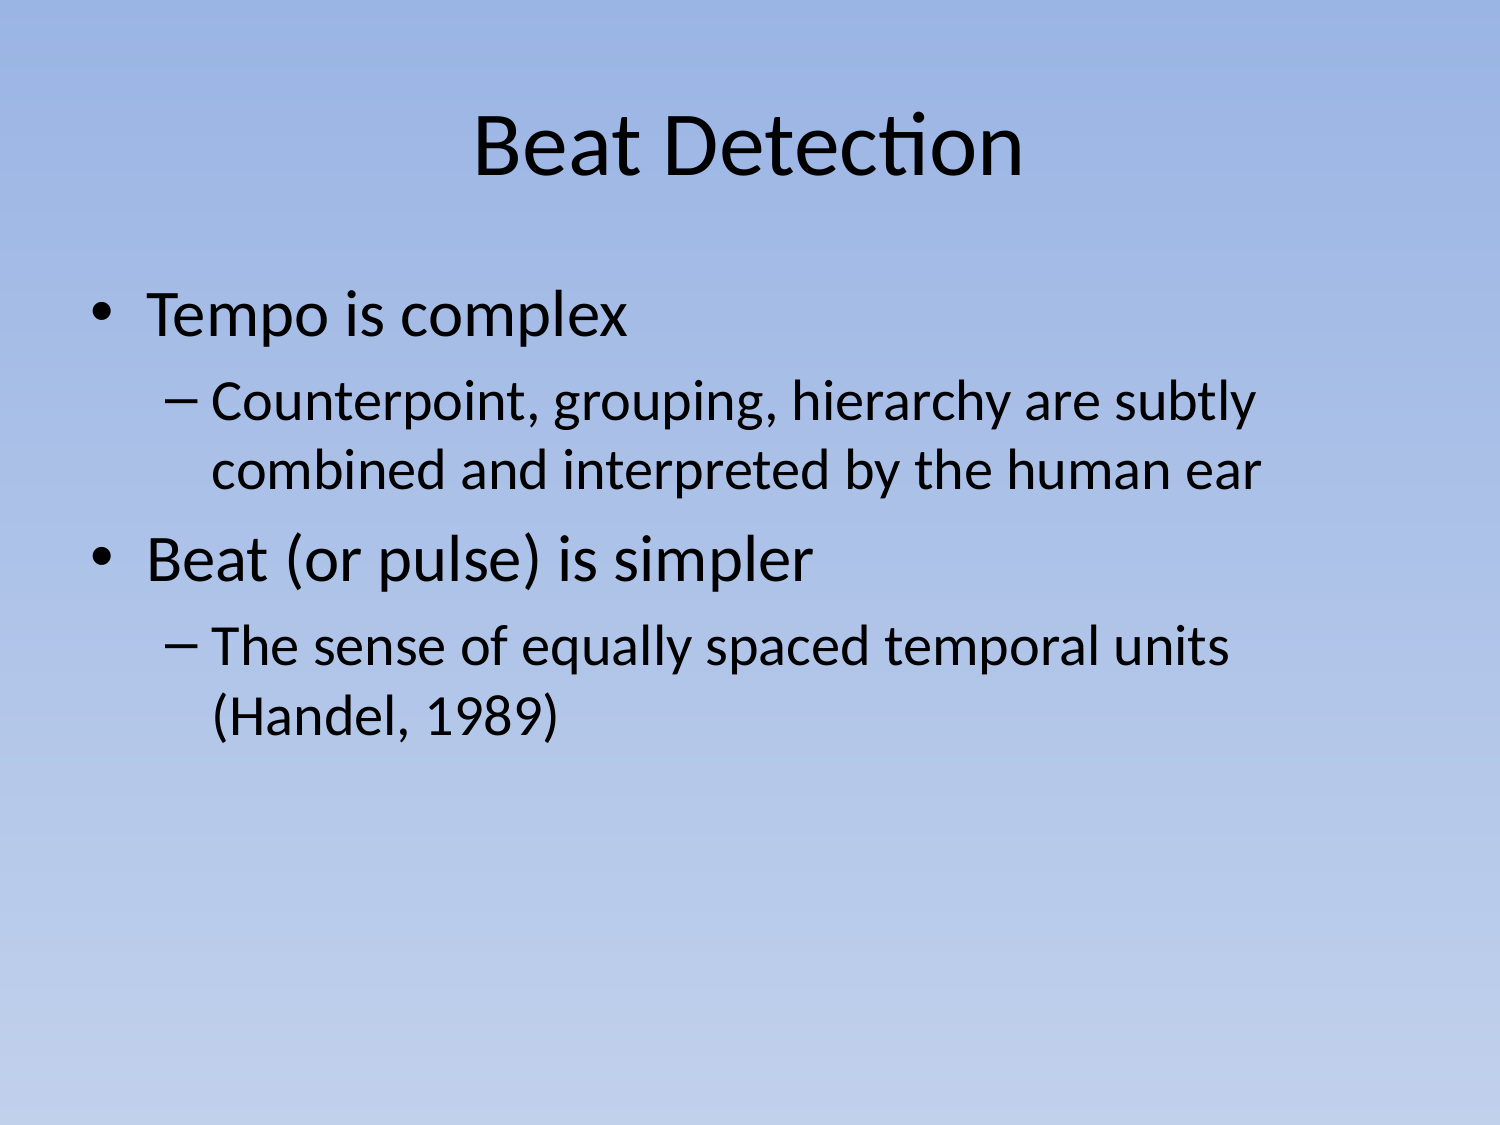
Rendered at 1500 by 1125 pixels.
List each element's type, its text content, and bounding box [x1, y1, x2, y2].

title Beat Detection [75, 45, 1425, 233]
list Tempo is complex Counterpoint, grouping, hierarchy are subtly combined and interpreted by the human ear Beat (or pulse) is simpler The sense of equally spaced temporal units (Handel, 1989) [75, 262, 1425, 1005]
